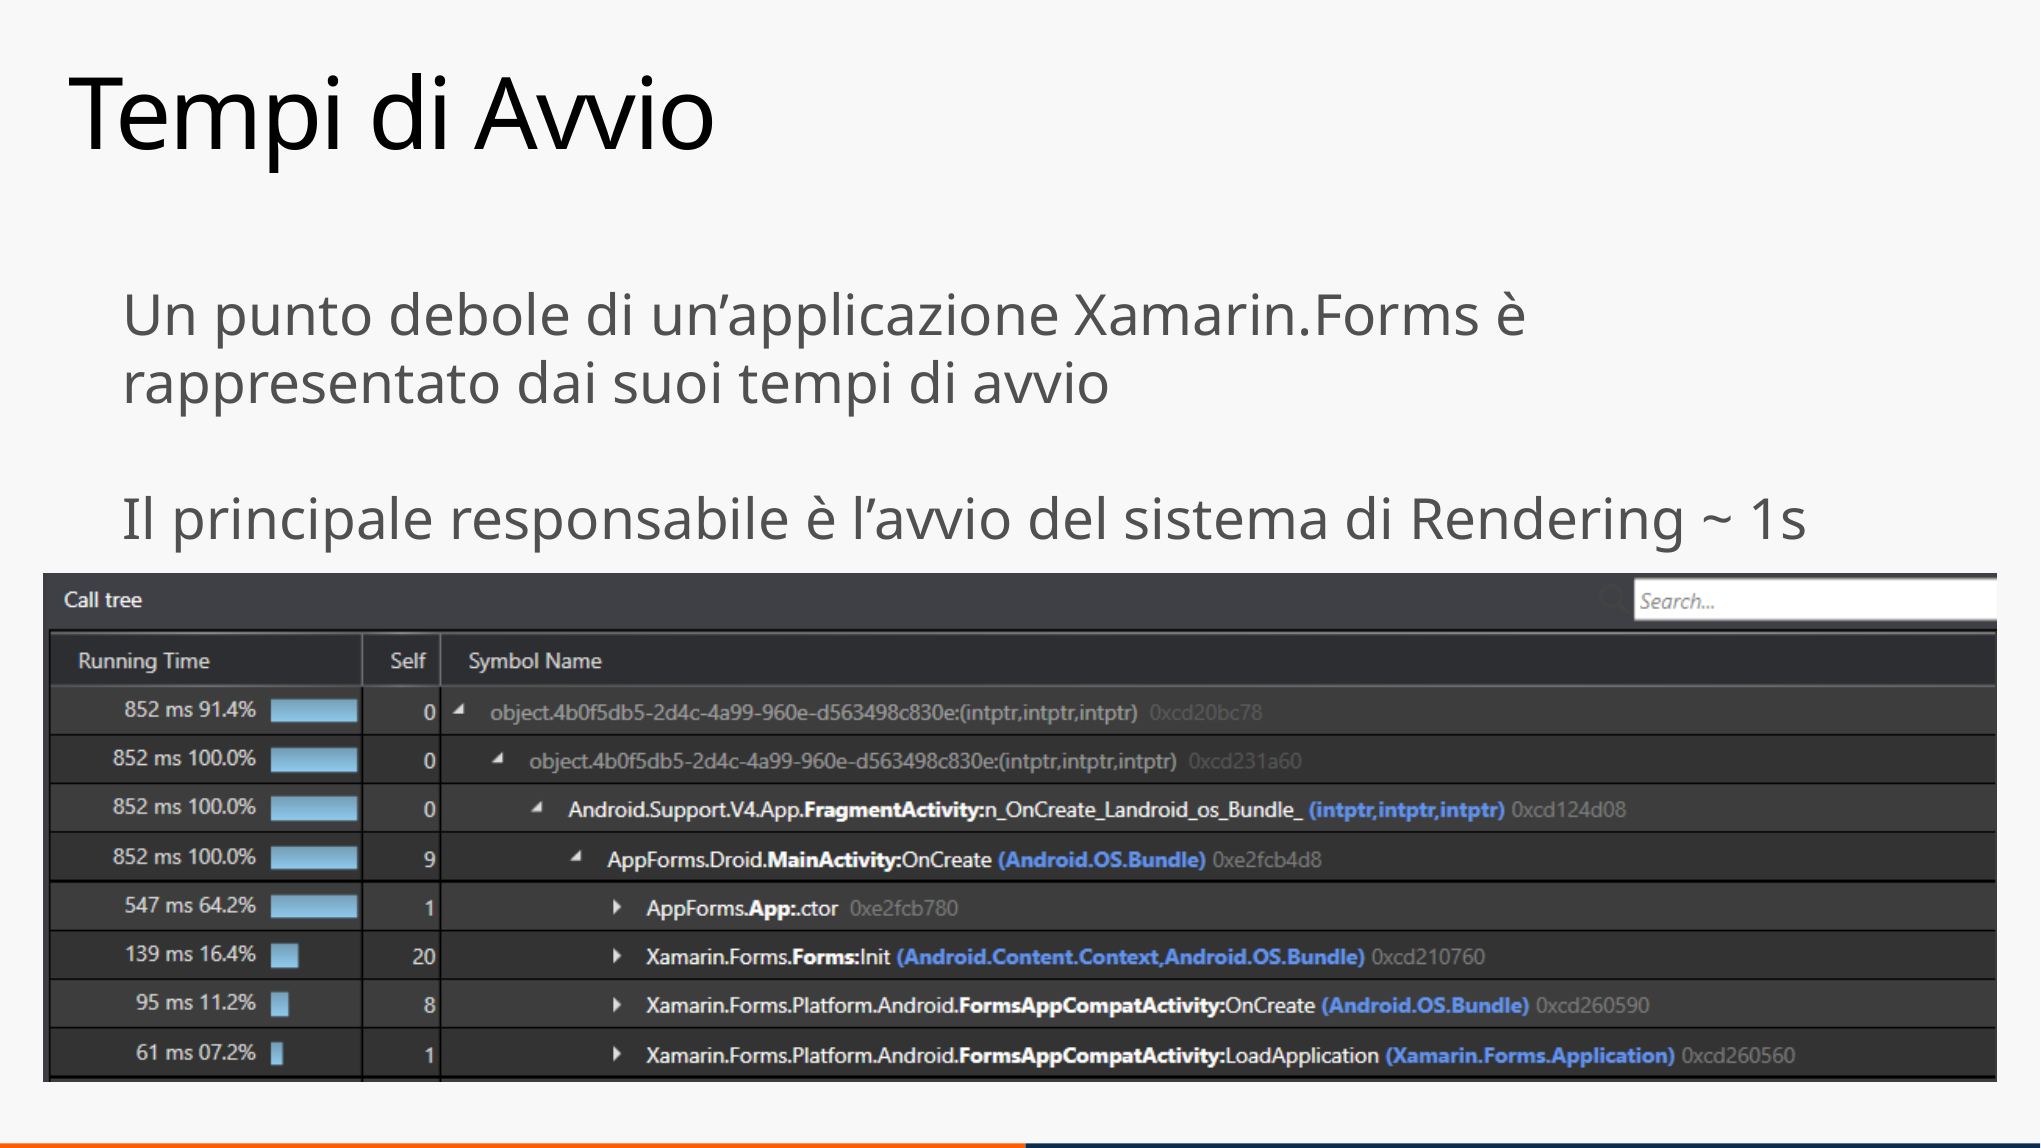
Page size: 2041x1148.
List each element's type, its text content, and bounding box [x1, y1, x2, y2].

title Tempi di Avvio [45, 48, 1996, 199]
picture [43, 573, 1997, 1082]
text_box Un punto debole di un’applicazione Xamarin.Forms è rappresentato dai suoi tempi di avvio Il principale responsabile è l’avvio del sistema di Rendering ~ 1s [119, 278, 1845, 551]
